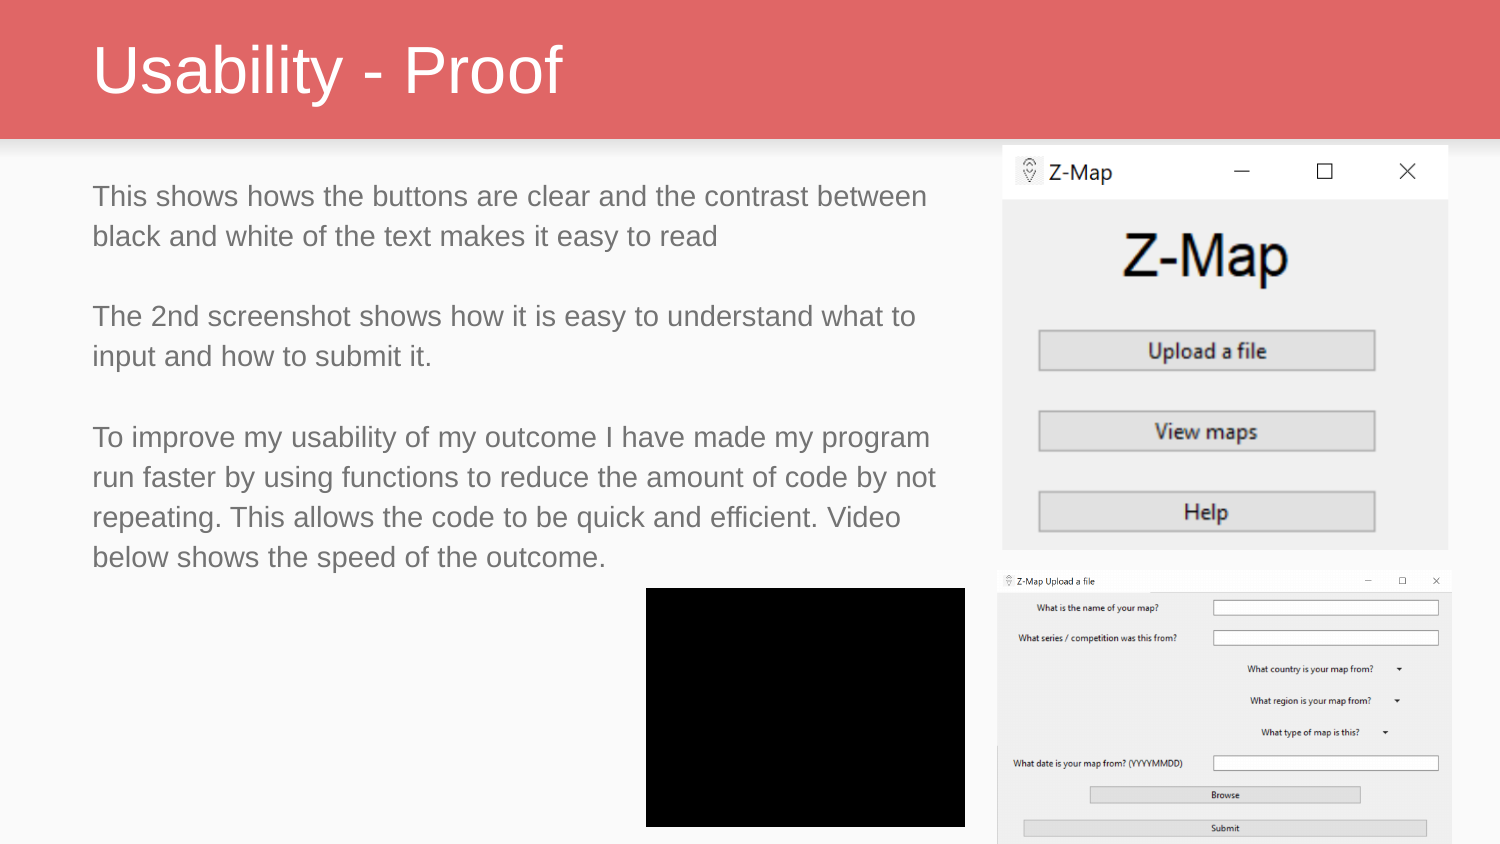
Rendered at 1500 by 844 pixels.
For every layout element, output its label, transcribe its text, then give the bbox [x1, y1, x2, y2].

picture [1002, 144, 1449, 550]
list This shows hows the buttons are clear and the contrast between black and white of the text makes it easy to read The 2nd screenshot shows how it is easy to understand what to input and how to submit it. To improve my usability of my outcome I have made my program run faster by using functions to reduce the amount of code by not repeating. This allows the code to be quick and efficient. Video below shows the speed of the outcome. [77, 156, 965, 760]
picture [646, 587, 965, 827]
picture [997, 570, 1452, 844]
title Usability - Proof [77, 0, 1427, 123]
